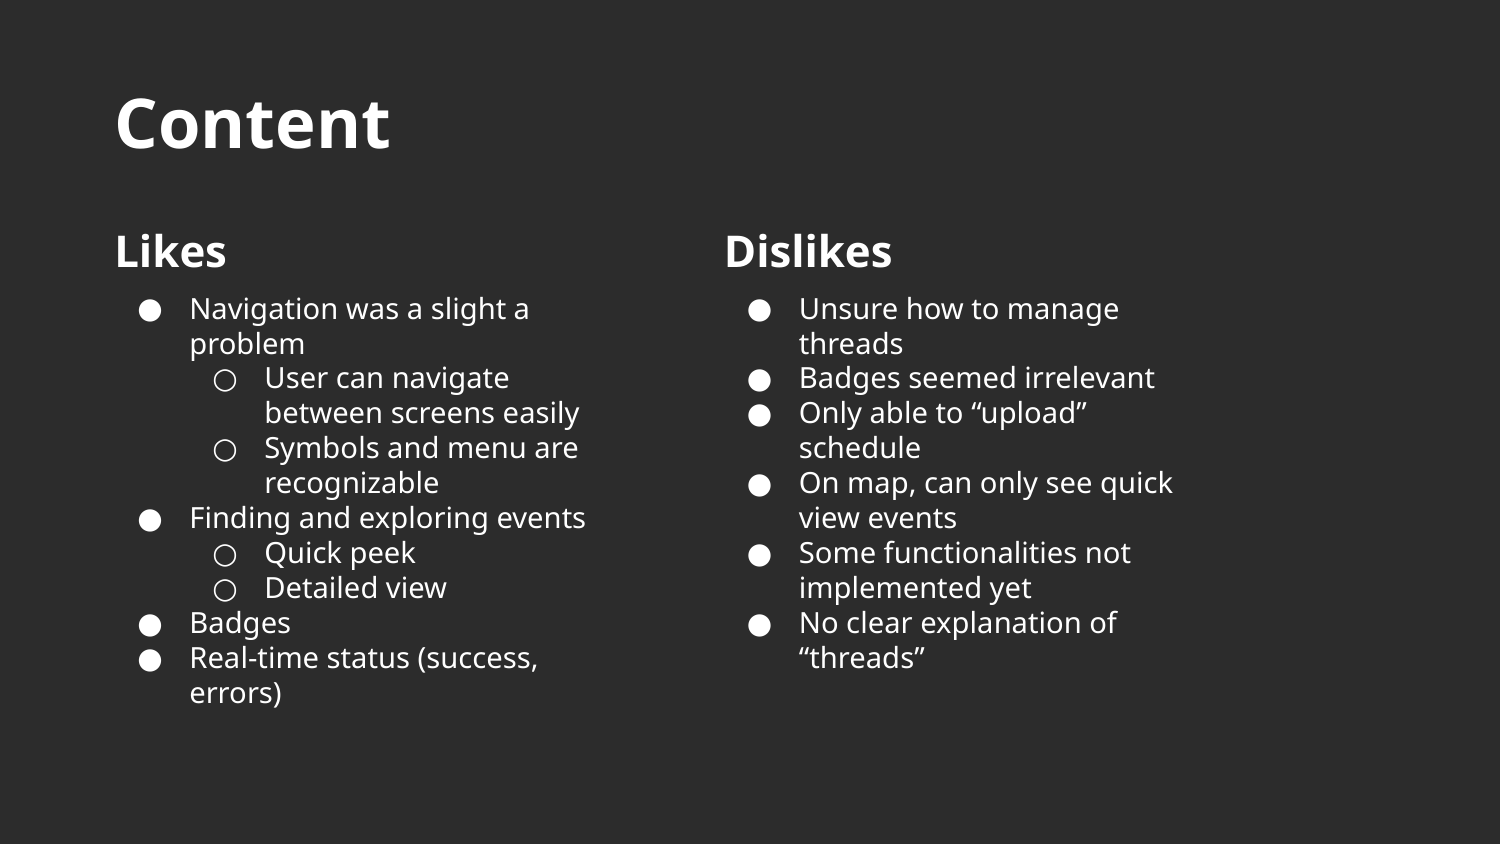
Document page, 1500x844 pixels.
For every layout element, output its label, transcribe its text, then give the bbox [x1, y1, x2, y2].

title Content [103, 44, 1397, 208]
list Dislikes Unsure how to manage threads Badges seemed irrelevant Only able to “upload” schedule On map, can only see quick view events Some functionalities not implemented yet No clear explanation of “threads” [712, 224, 1213, 760]
list Likes Navigation was a slight a problem User can navigate between screens easily Symbols and menu are recognizable Finding and exploring events Quick peek Detailed view Badges Real-time status (success, errors) [103, 224, 603, 760]
